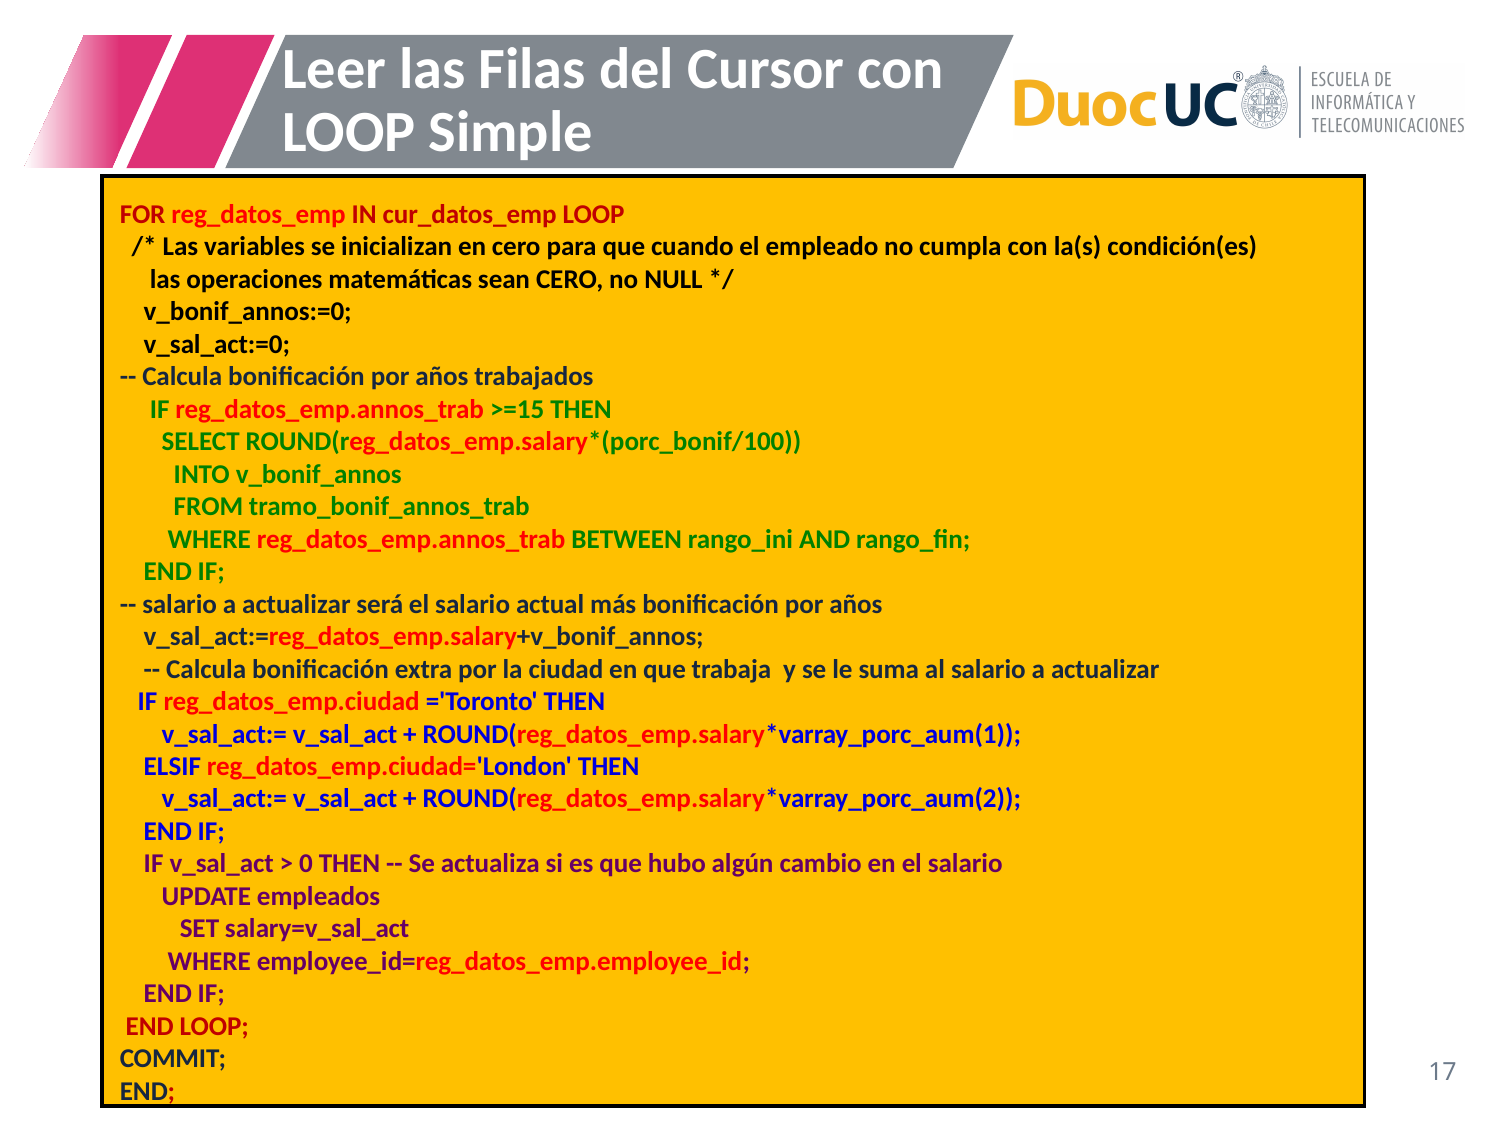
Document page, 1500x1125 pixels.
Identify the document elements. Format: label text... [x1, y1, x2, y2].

title Leer las Filas del Cursor con LOOP Simple [267, 34, 991, 169]
picture [1013, 63, 1465, 140]
text_box FOR reg_datos_emp IN cur_datos_emp LOOP /* Las variables se inicializan en cero para que cuando el empleado no cumpla con la(s) condición(es) las operaciones matemáticas sean CERO, no NULL */ v_bonif_annos:=0; v_sal_act:=0; -- Calcula bonificación por años trabajados IF reg_datos_emp.annos_trab >=15 THEN SELECT ROUND(reg_datos_emp.salary*(porc_bonif/100)) INTO v_bonif_annos FROM tramo_bonif_annos_trab WHERE reg_datos_emp.annos_trab BETWEEN rango_ini AND rango_fin; END IF; -- salario a actualizar será el salario actual más bonificación por años v_sal_act:=reg_datos_emp.salary+v_bonif_annos; -- Calcula bonificación extra por la ciudad en que trabaja y se le suma al salario a actualizar IF reg_datos_emp.ciudad ='Toronto' THEN v_sal_act:= v_sal_act + ROUND(reg_datos_emp.salary*varray_porc_aum(1)); ELSIF reg_datos_emp.ciudad='London' THEN v_sal_act:= v_sal_act + ROUND(reg_datos_emp.salary*varray_porc_aum(2)); END IF; IF v_sal_act > 0 THEN -- Se actualiza si es que hubo algún cambio en el salario UPDATE empleados SET salary=v_sal_act WHERE employee_id=reg_datos_emp.employee_id; END IF; END LOOP; COMMIT; END; [101, 176, 1365, 1106]
